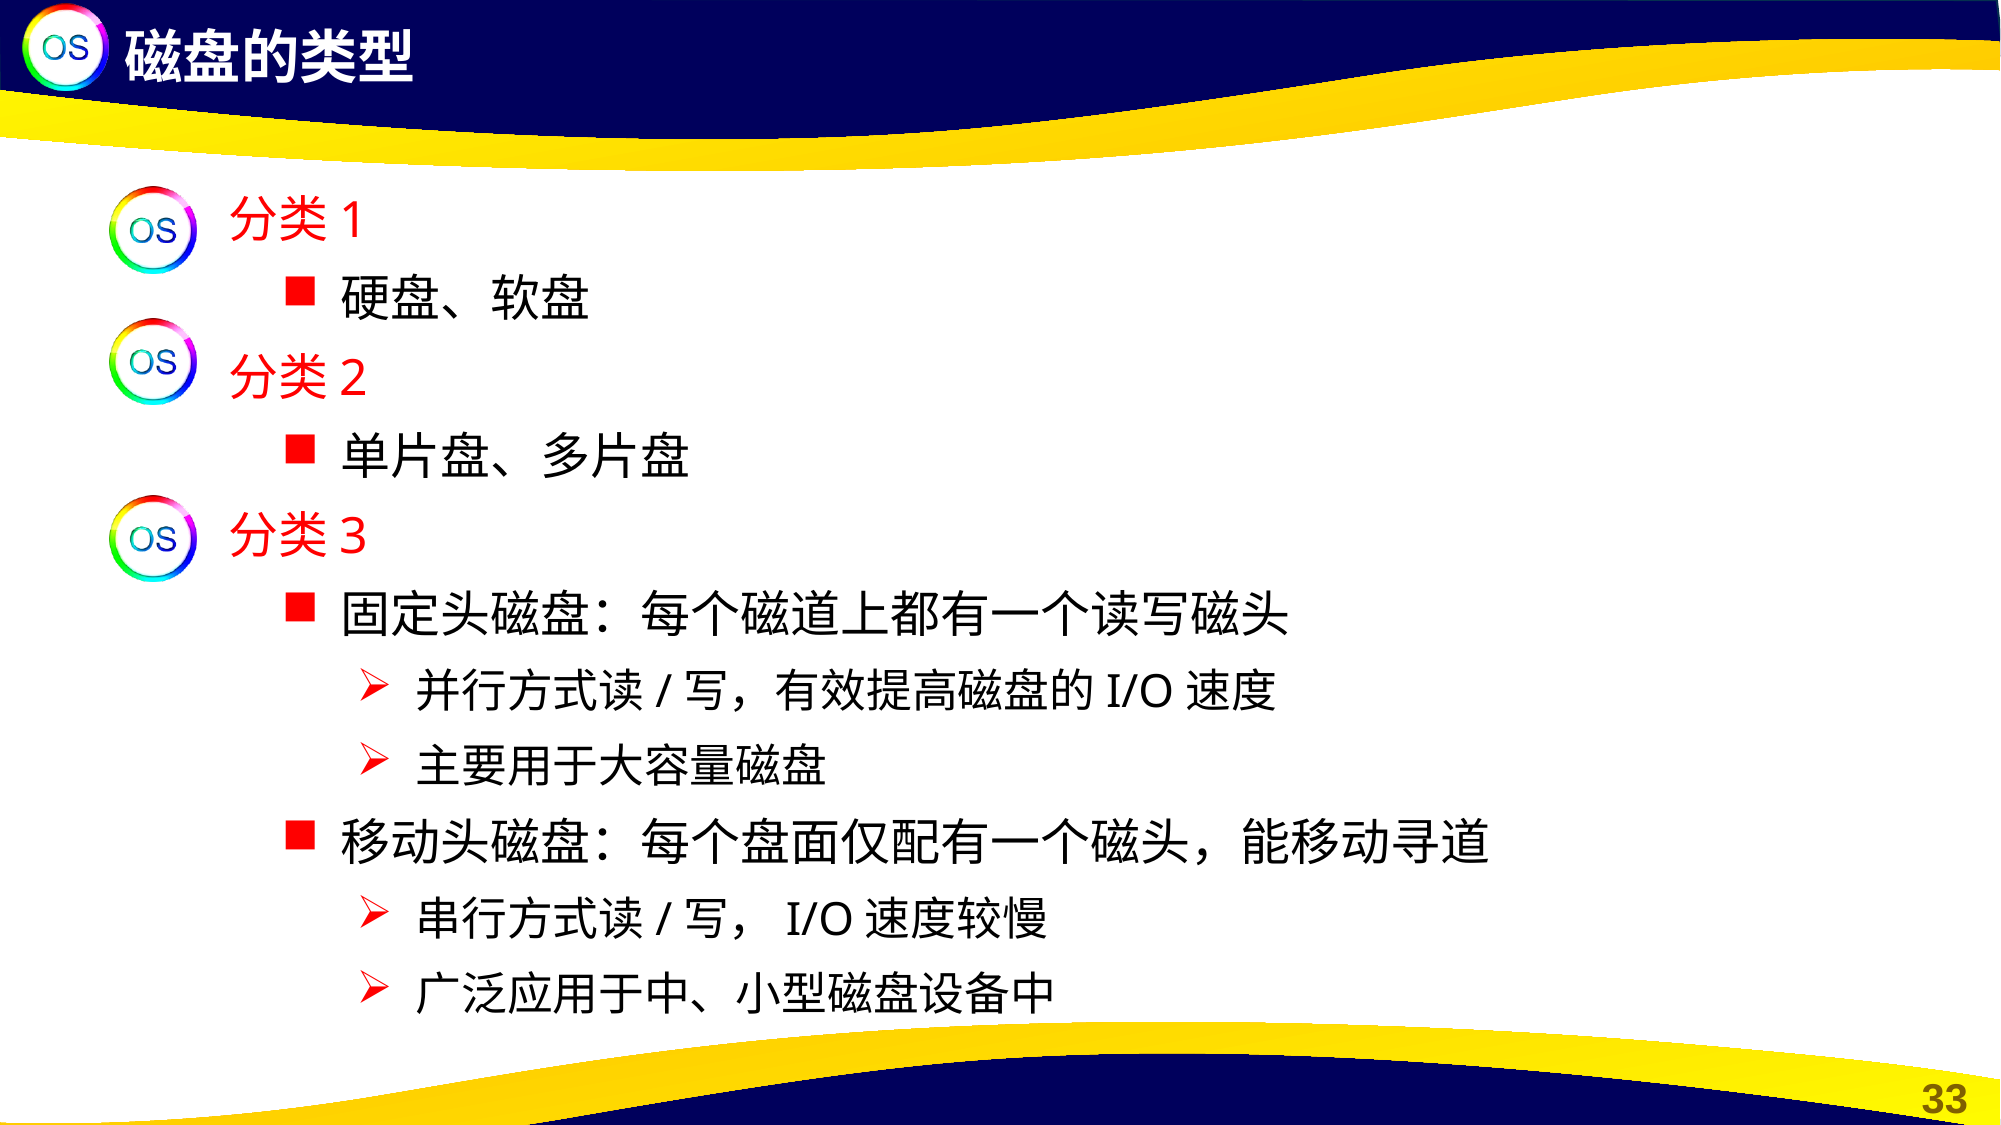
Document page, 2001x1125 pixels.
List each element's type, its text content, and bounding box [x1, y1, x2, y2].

picture [22, 3, 109, 91]
picture [109, 186, 197, 274]
picture [109, 495, 197, 583]
text_box 磁盘的类型 [109, 12, 1263, 98]
text_box 分类1 硬盘、软盘 分类2 单片盘、多片盘 分类3 固定头磁盘：每个磁道上都有一个读写磁头 并行方式读/写，有效提高磁盘的I/O速度 主要用于大容量磁盘 移动头磁盘：每个盘面仅配有一个磁头，能移动寻道 串行方式读/写，I/O速度较慢 广泛应用于中、小型磁盘设备中 [213, 186, 1796, 1059]
picture [109, 318, 197, 405]
